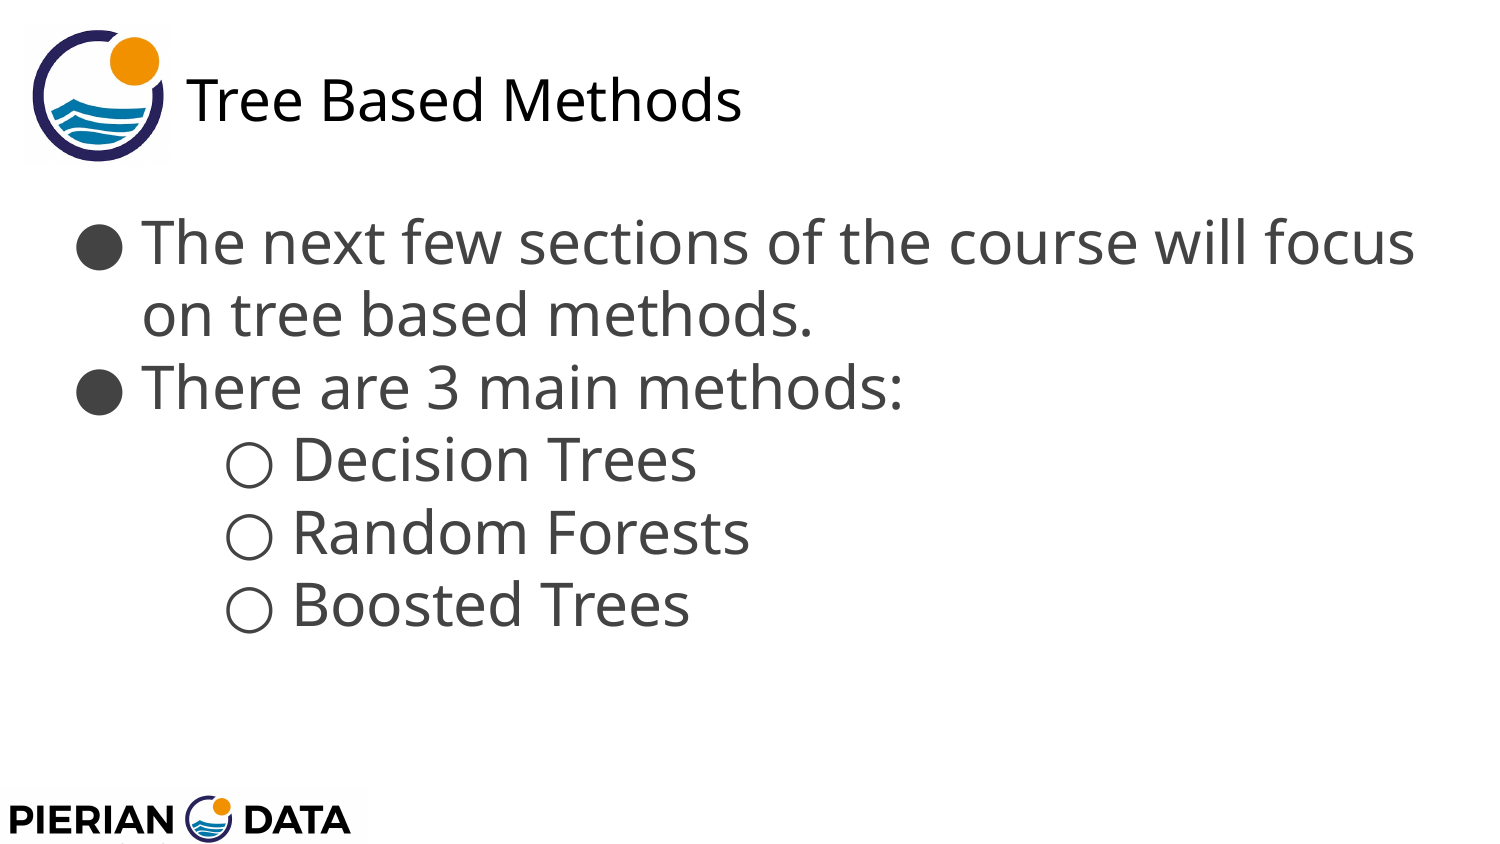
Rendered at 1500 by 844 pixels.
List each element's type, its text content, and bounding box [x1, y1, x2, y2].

list The next few sections of the course will focus on tree based methods. There are 3 main methods: Decision Trees Random Forests Boosted Trees [51, 189, 1476, 750]
picture [0, 787, 368, 844]
title Tree Based Methods [176, 48, 1449, 143]
picture [24, 24, 172, 167]
